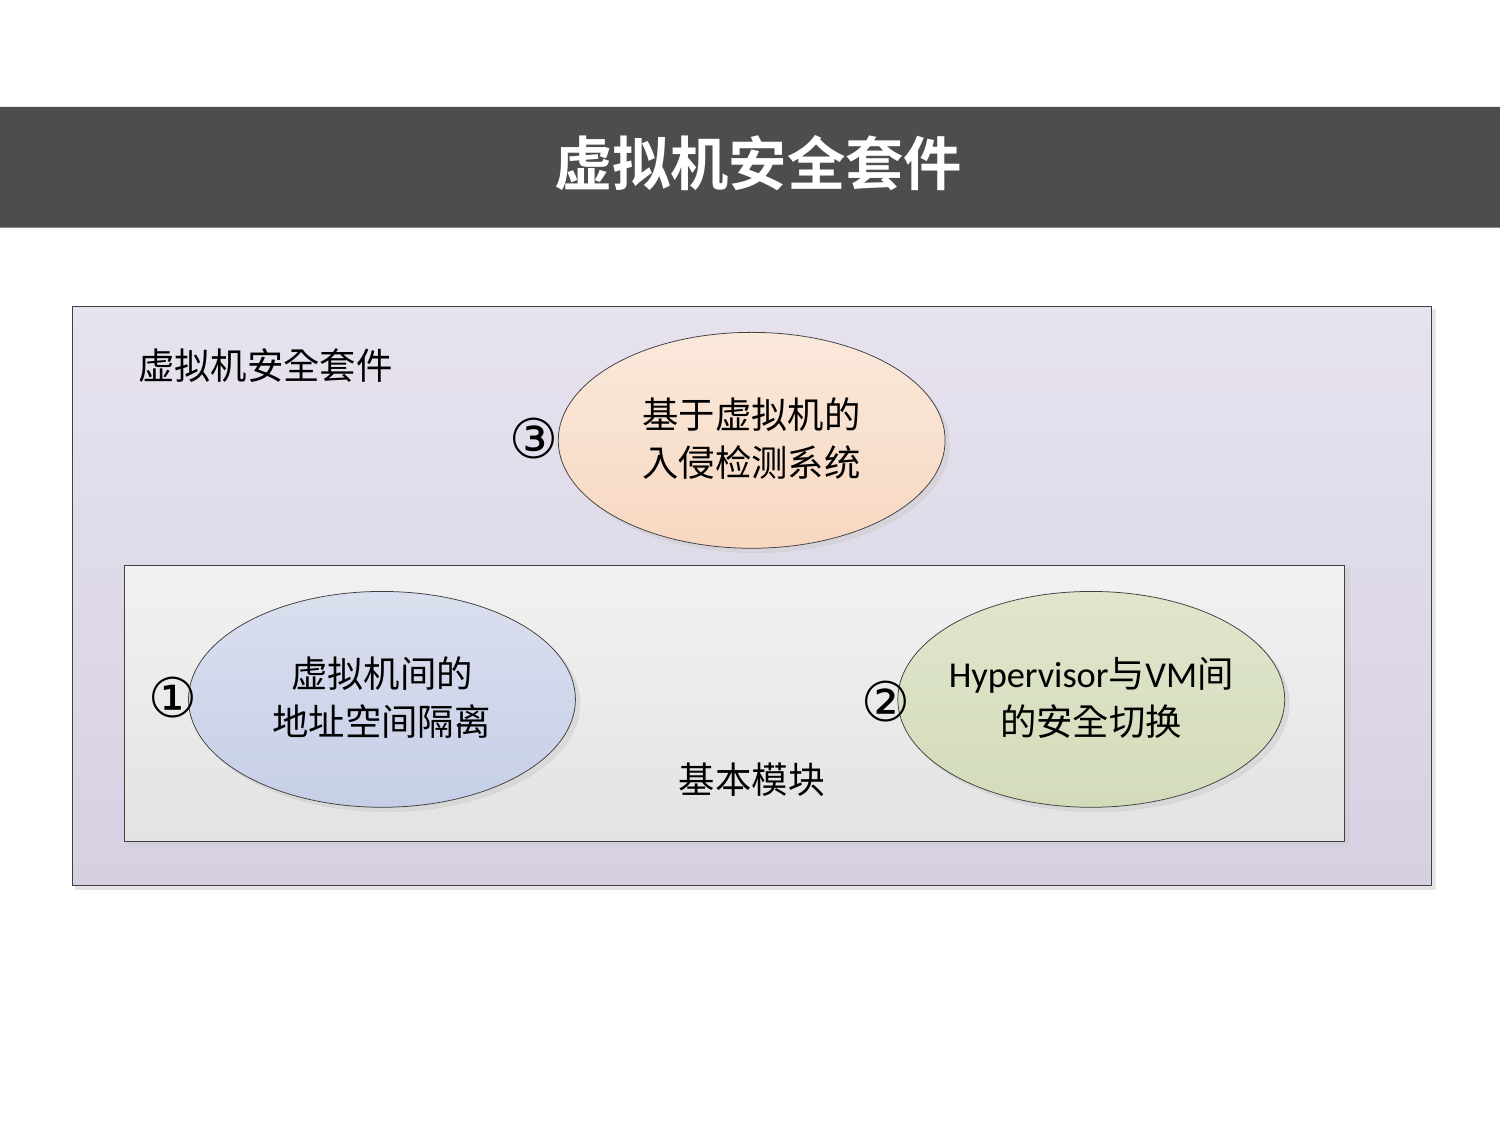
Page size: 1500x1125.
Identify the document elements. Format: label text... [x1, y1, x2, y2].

picture [68, 302, 1440, 894]
title 虚拟机安全套件 [68, 105, 1448, 228]
text_box [0, 105, 1500, 230]
